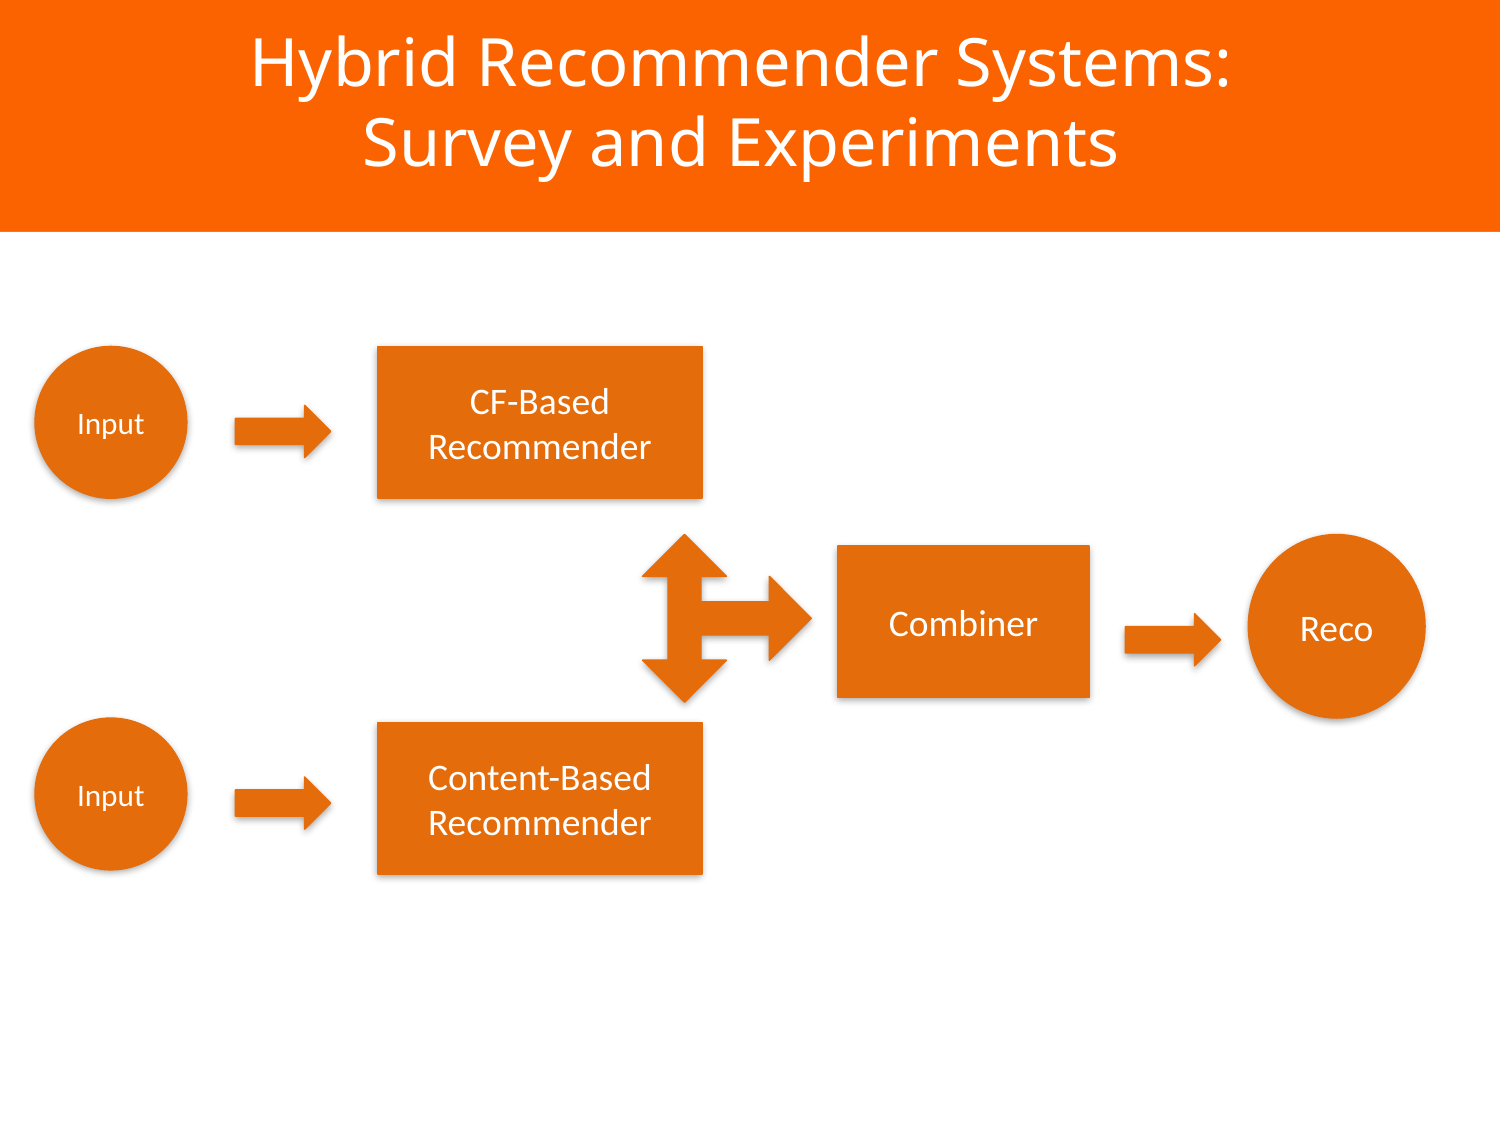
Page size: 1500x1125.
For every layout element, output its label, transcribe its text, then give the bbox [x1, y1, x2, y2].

text_box Content-Based Recommender [377, 722, 703, 875]
text_box [234, 404, 332, 459]
text_box [1124, 612, 1222, 667]
text_box Input [34, 345, 188, 499]
text_box Combiner [837, 545, 1090, 698]
title Hybrid Recommender Systems: Survey and Experiments [75, 56, 1425, 222]
text_box [641, 534, 812, 703]
text_box [234, 776, 332, 830]
text_box Reco [1247, 533, 1426, 719]
text_box Input [34, 717, 188, 871]
text_box CF-Based Recommender [377, 346, 703, 499]
